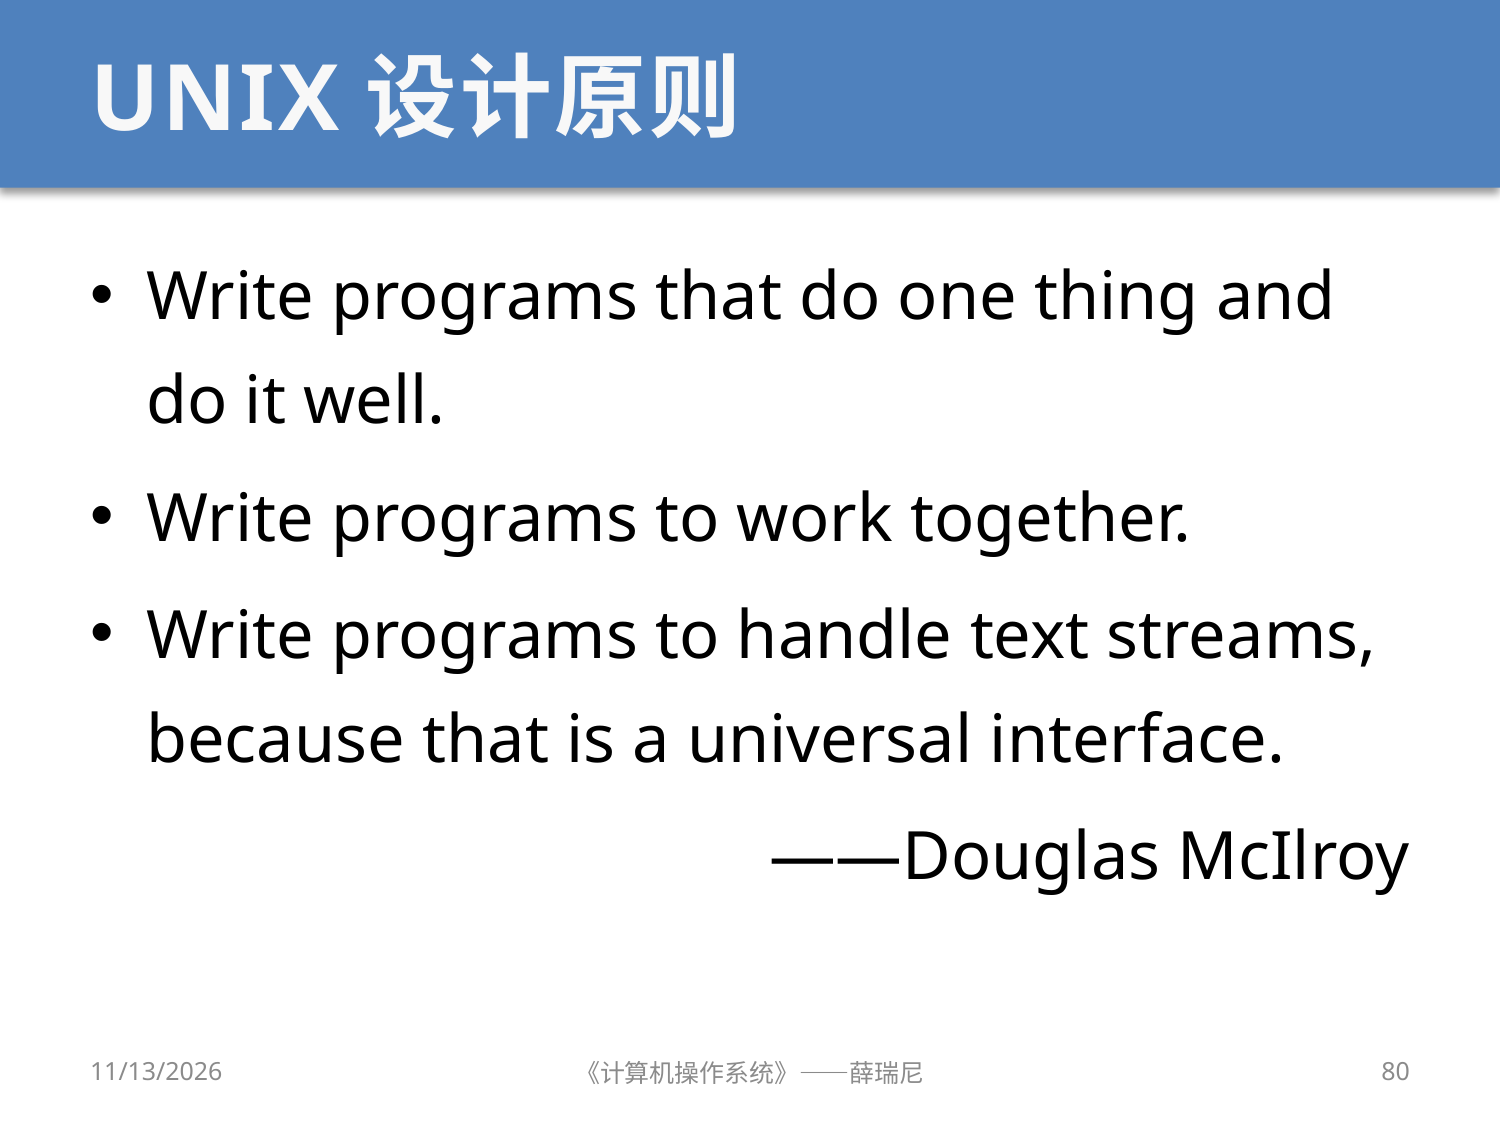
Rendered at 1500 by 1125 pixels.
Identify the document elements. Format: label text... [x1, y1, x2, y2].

title UNIX设计原则 [75, 0, 1425, 188]
slide_number 80 [1074, 1042, 1425, 1103]
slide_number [75, 1042, 425, 1103]
list Write programs that do one thing and do it well. Write programs to work together. Write programs to handle text streams, because that is a universal interface. ——Douglas McIlroy [75, 221, 1425, 1021]
footer 《计算机操作系统》——薛瑞尼 [512, 1042, 988, 1103]
